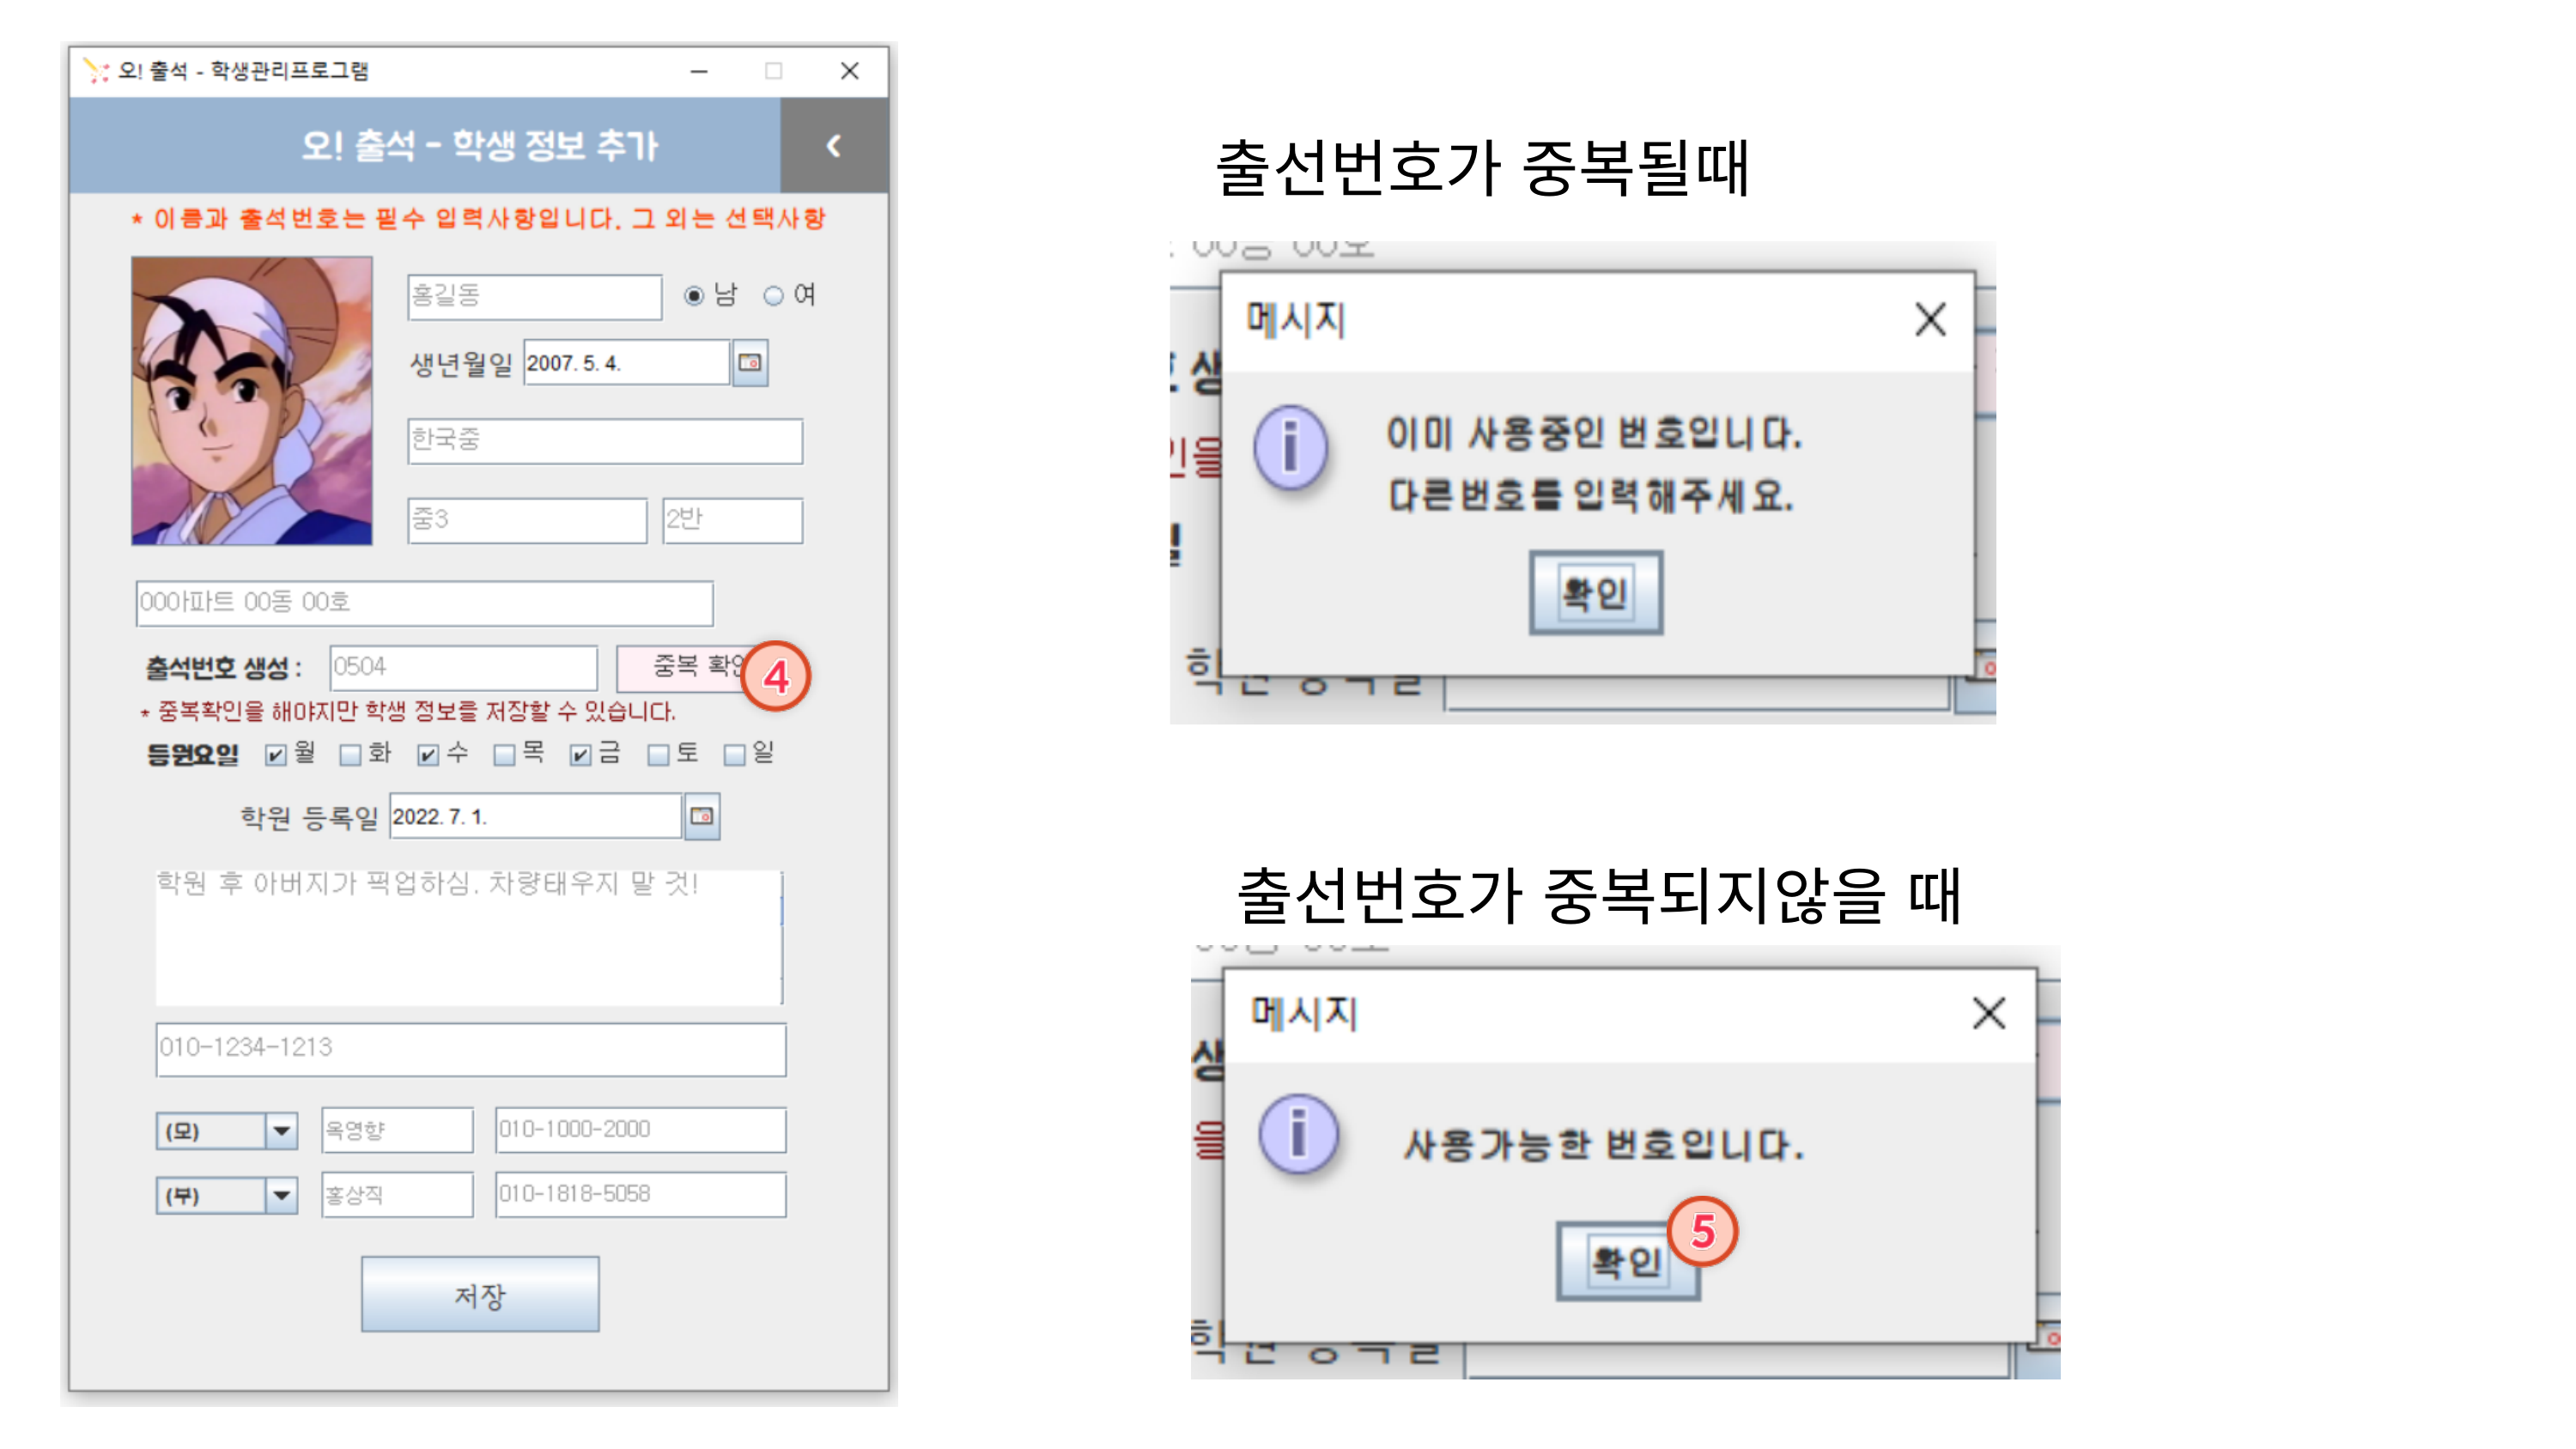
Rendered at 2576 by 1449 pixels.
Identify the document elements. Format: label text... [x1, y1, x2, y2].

text_box 출선번호가 중복되지않을 때 [1224, 851, 2018, 939]
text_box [59, 41, 898, 1407]
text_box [1191, 945, 2062, 1379]
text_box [703, 604, 848, 761]
text_box 출선번호가 중복될때 [1201, 123, 1846, 211]
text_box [1631, 1160, 1776, 1304]
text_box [1170, 241, 1997, 724]
